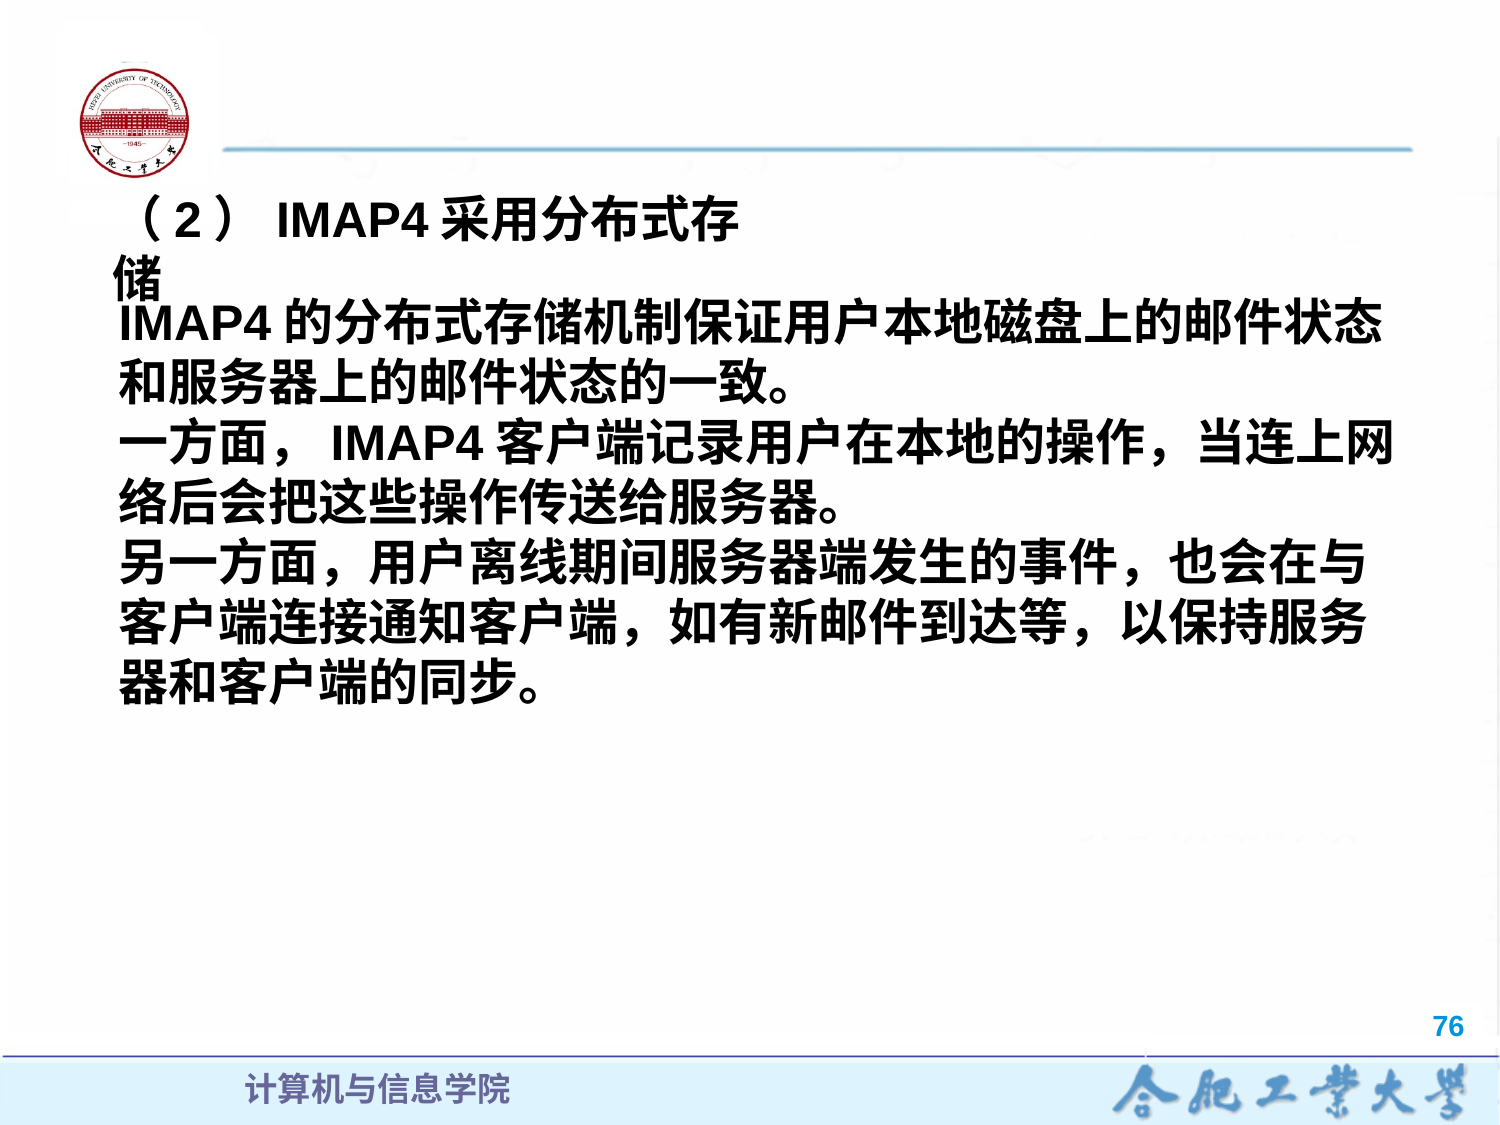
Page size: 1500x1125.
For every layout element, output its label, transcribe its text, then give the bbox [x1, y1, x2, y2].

text_box IMAP4的分布式存储机制保证用户本地磁盘上的邮件状态和服务器上的邮件状态的一致。 一方面，IMAP4客户端记录用户在本地的操作，当连上网络后会把这些操作传送给服务器。 另一方面，用户离线期间服务器端发生的事件，也会在与客户端连接通知客户端，如有新邮件到达等，以保持服务器和客户端的同步。 [103, 283, 1433, 719]
picture [0, 0, 1500, 1125]
text_box （2）IMAP4采用分布式存储 [97, 179, 800, 315]
